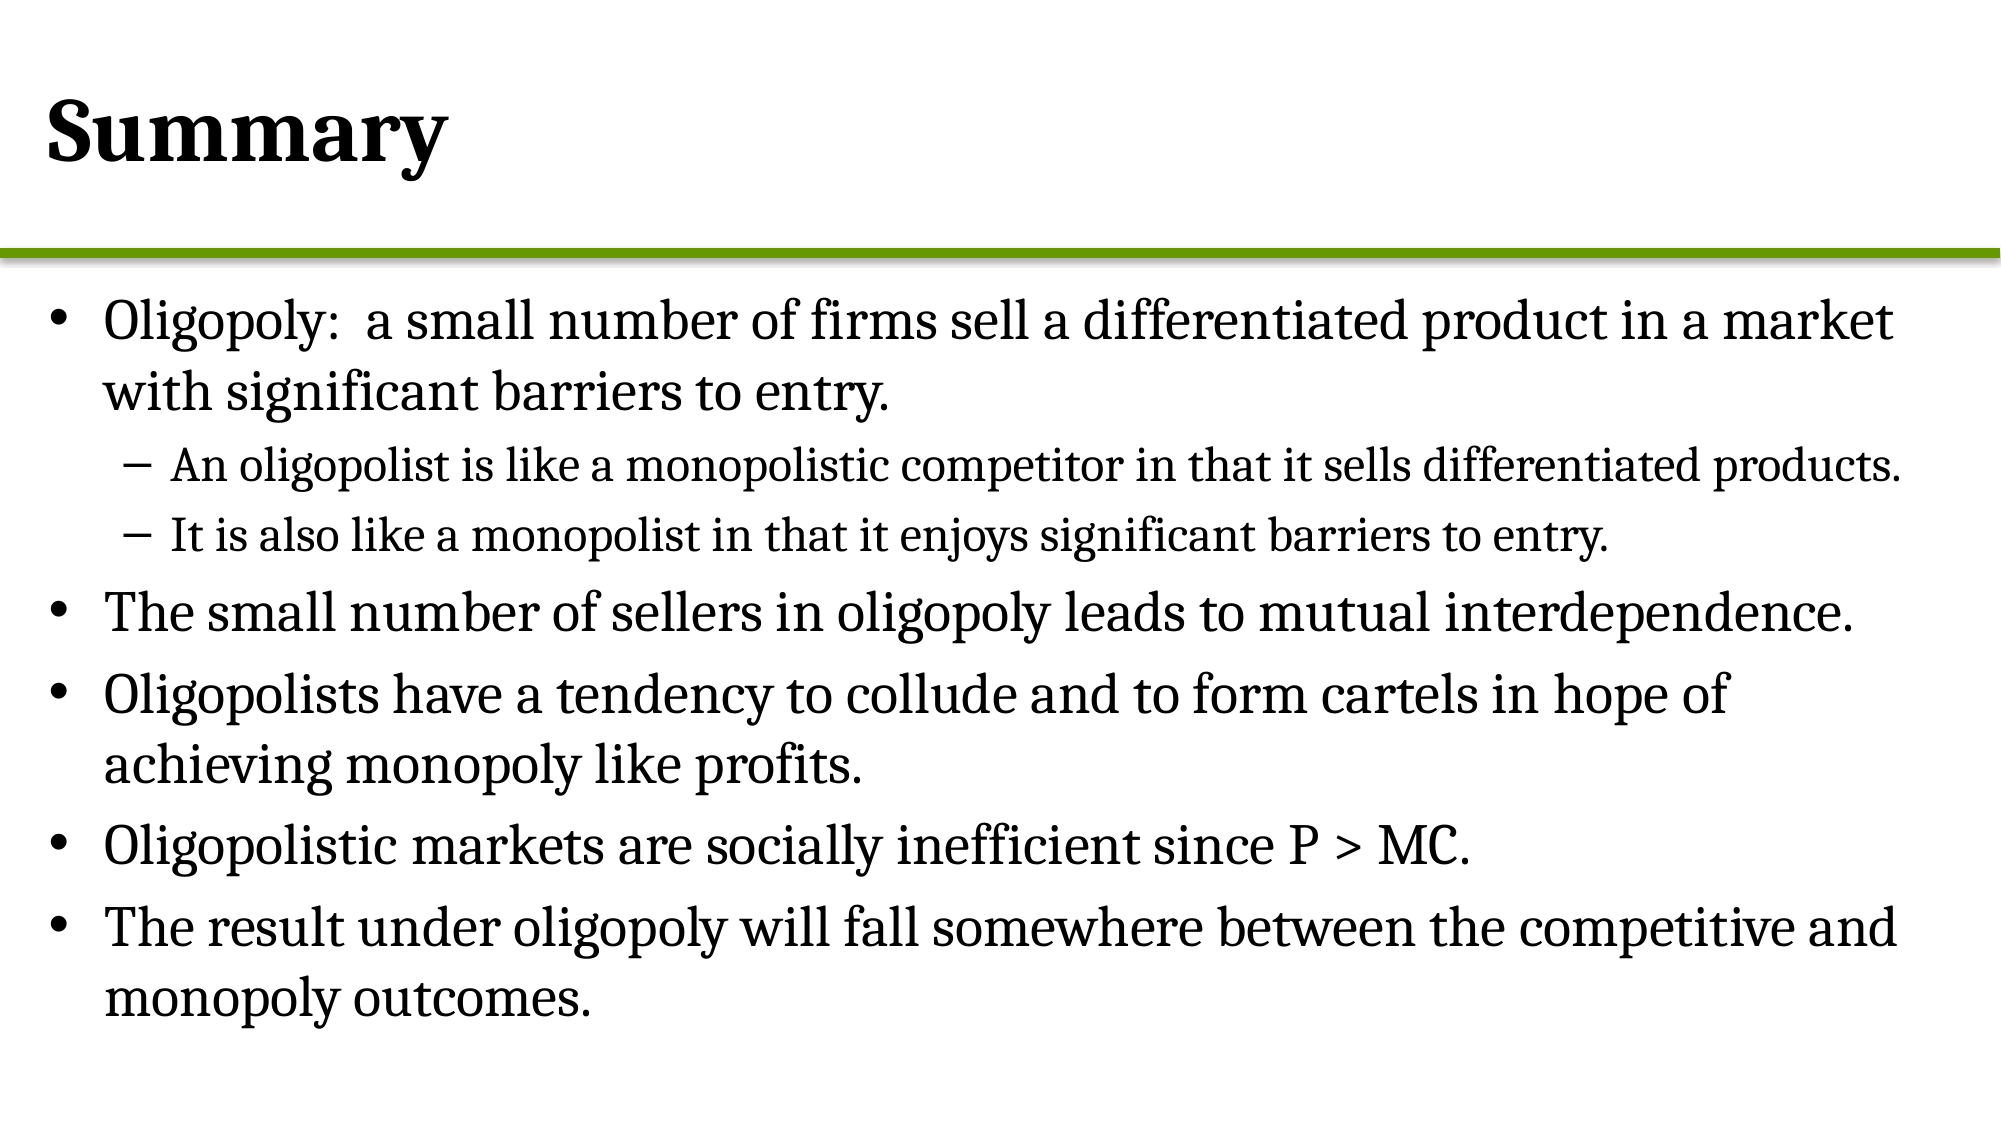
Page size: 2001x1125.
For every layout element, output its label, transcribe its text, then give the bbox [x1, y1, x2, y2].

list Oligopoly: a small number of firms sell a differentiated product in a market with significant barriers to entry. An oligopolist is like a monopolistic competitor in that it sells differentiated products. It is also like a monopolist in that it enjoys significant barriers to entry. The small number of sellers in oligopoly leads to mutual interdependence. Oligopolists have a tendency to collude and to form cartels in hope of achieving monopoly like profits. Oligopolistic markets are socially inefficient since P > MC. The result under oligopoly will fall somewhere between the competitive and monopoly outcomes. [33, 274, 1967, 1078]
title Summary [33, 0, 1834, 251]
